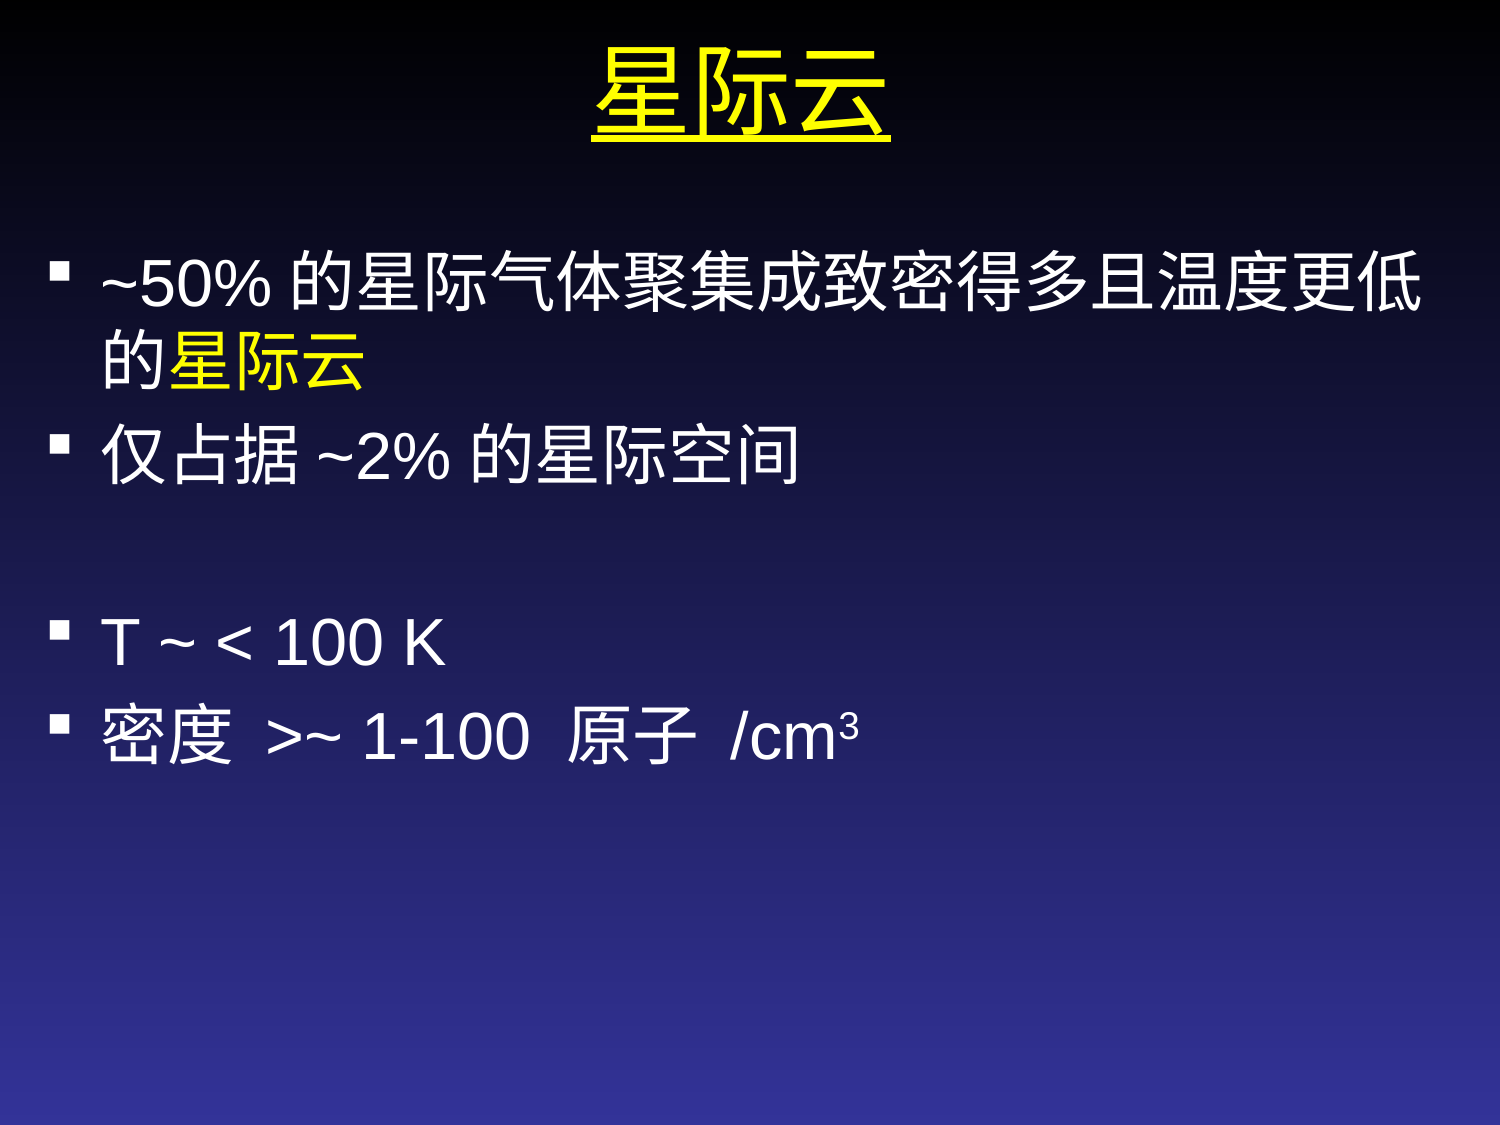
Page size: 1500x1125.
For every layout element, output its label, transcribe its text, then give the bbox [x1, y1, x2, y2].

list ~50%的星际气体聚集成致密得多且温度更低的星际云 仅占据~2%的星际空间 T ~ < 100 K 密度 >~ 1-100 原子 /cm3 [29, 231, 1467, 1024]
title 星际云 [41, 31, 1442, 144]
